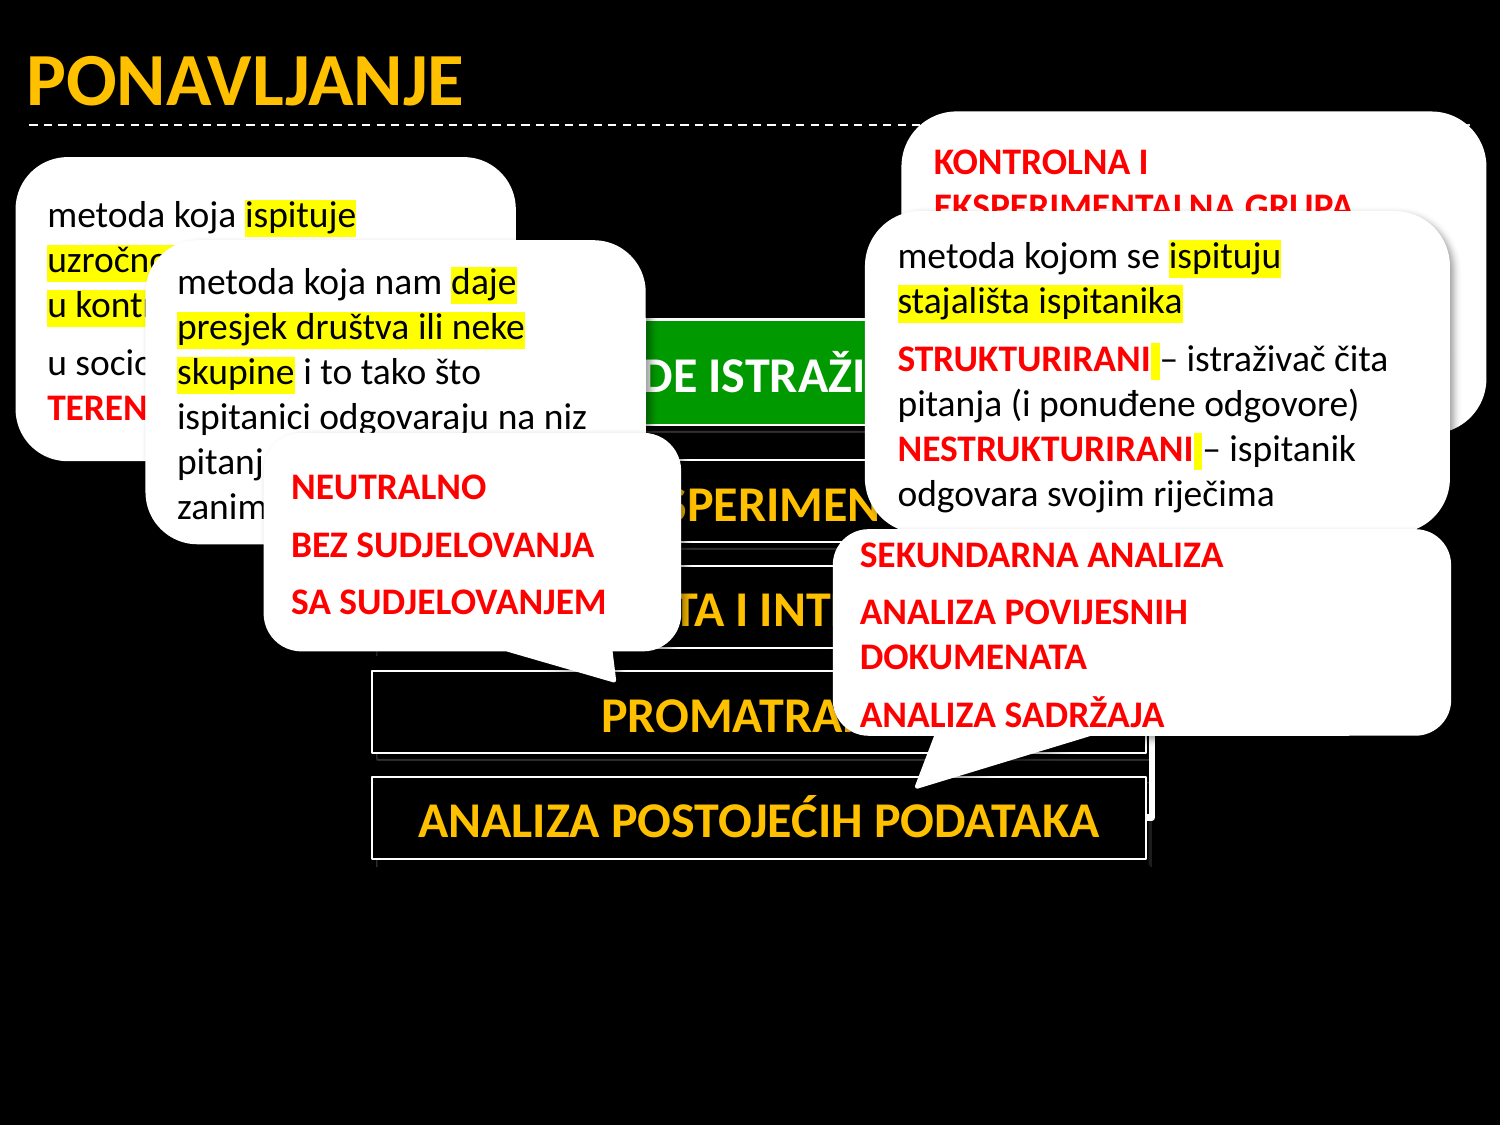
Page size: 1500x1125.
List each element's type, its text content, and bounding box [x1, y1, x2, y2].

text_box SEKUNDARNA ANALIZA ANALIZA POVIJESNIH DOKUMENATA ANALIZA SADRŽAJA [1192, 529, 1452, 736]
text_box PROMATRANJE [370, 669, 928, 755]
text_box metoda kojom se ispituju stajališta ispitanika STRUKTURIRANI – istraživač čita pitanja (i ponuđene odgovore) NESTRUKTURIRANI – ispitanik odgovara svojim riječima [864, 211, 1450, 528]
text_box metoda koja ispituje uzročno-posljedične odnose u kontroliranim uvjetima u sociologiji se koristi TERENSKI EKSPERIMENT [15, 157, 516, 462]
text_box ANKETA I INTERVJU [676, 564, 831, 650]
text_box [1110, 372, 1146, 818]
text_box ANALIZA POSTOJEĆIH PODATAKA [370, 774, 1148, 861]
text_box METODE ISTRAŽIVANJA [657, 317, 863, 427]
text_box KONTROLNA I EKSPERIMENTALNA GRUPA - eksperimentalna grupa se izlaže utjecaju nezavisne varijable; kontrolna grupa služi za provjeru valjanosti eksperimenta [901, 111, 1487, 426]
text_box metoda koja nam daje presjek društva ili neke skupine i to tako što ispitanici odgovaraju na niz pitanja o temama koje zanimaju istraživača [145, 240, 646, 545]
text_box NEUTRALNO BEZ SUDJELOVANJA SA SUDJELOVANJEM [263, 432, 682, 683]
text_box PROMATRANJE [1066, 746, 1110, 755]
text_box EKSPERIMENT [688, 458, 881, 544]
title PONAVLJANJE [11, 23, 1500, 129]
text_box SEKUNDARNA ANALIZA ANALIZA POVIJESNIH DOKUMENATA ANALIZA SADRŽAJA [832, 529, 1110, 789]
